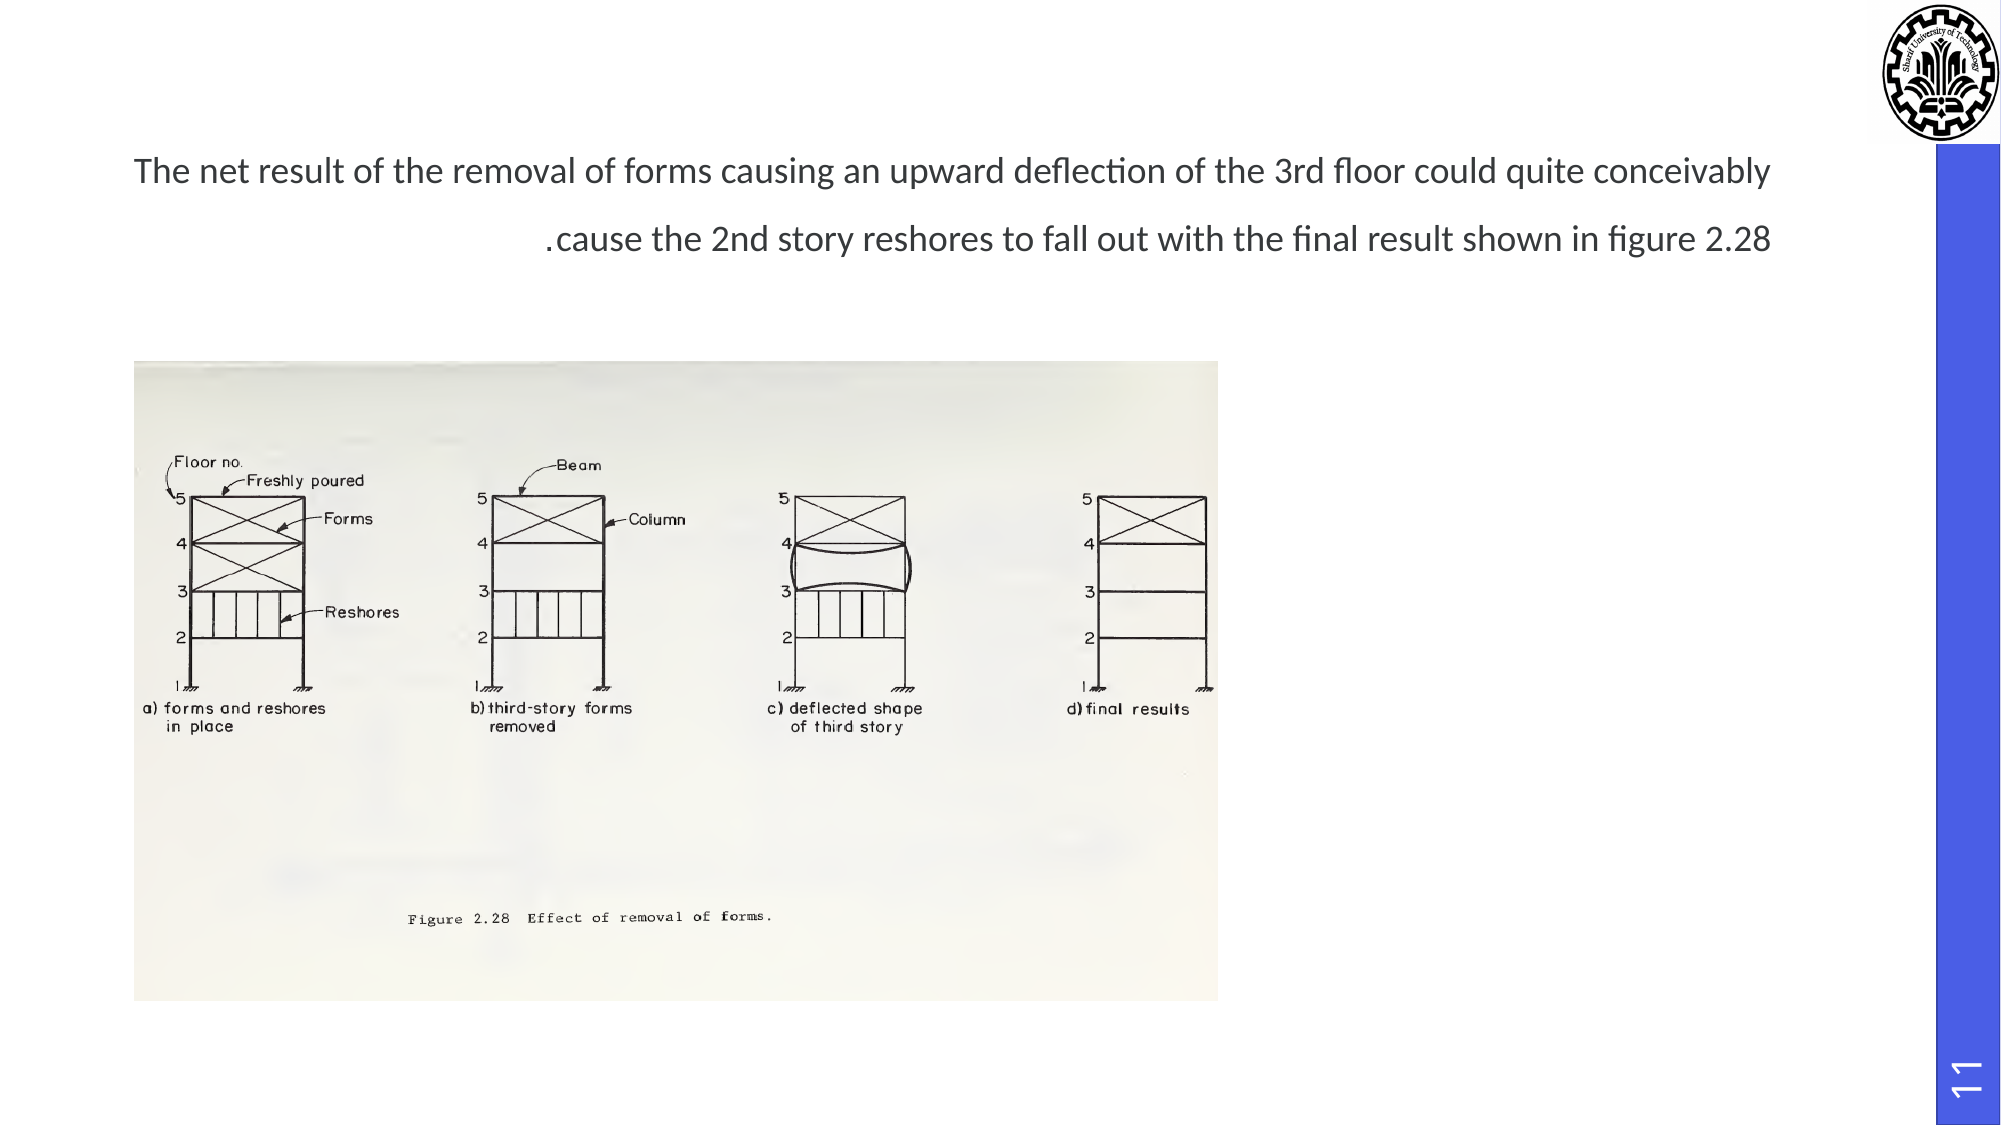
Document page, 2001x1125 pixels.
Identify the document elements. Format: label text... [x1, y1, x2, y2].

picture [1867, 0, 2000, 145]
picture [134, 361, 1218, 1002]
footer [1937, 145, 2000, 1032]
slide_number 11 [1937, 1032, 2000, 1125]
list The net result of the removal of forms causing an upward deflection of the 3rd floor could quite conceivably cause the 2nd story reshores to fall out with the final result shown in figure 2.28. [111, 123, 1774, 838]
